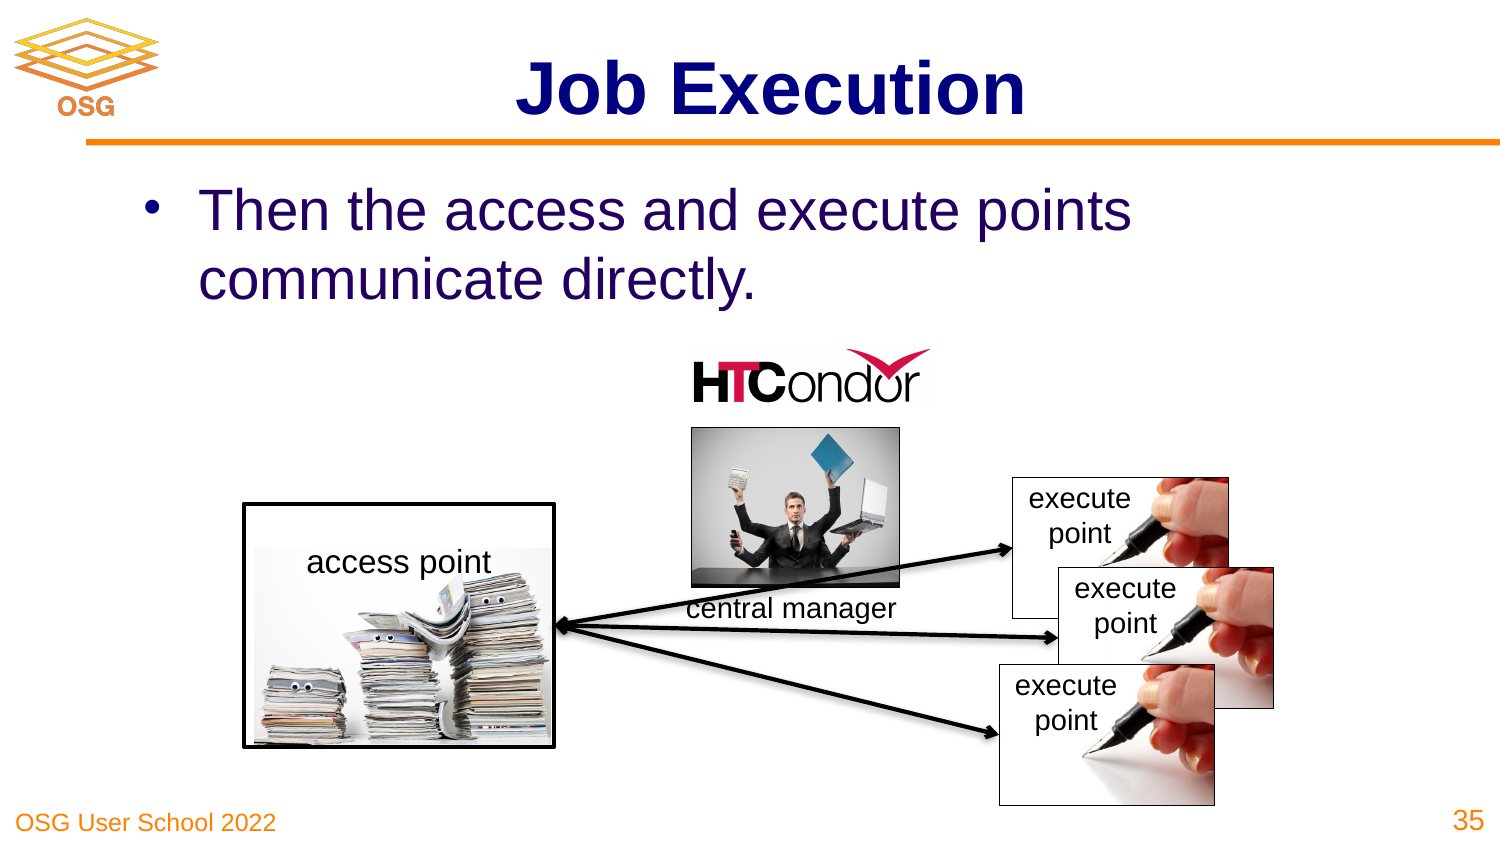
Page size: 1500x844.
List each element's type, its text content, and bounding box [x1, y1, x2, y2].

picture [14, 18, 159, 116]
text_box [1000, 624, 1059, 639]
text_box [1058, 567, 1274, 709]
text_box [554, 547, 1014, 623]
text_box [1012, 477, 1229, 619]
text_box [998, 664, 1215, 806]
list Then the access and execute points communicate directly. [127, 164, 1403, 741]
title Job Execution [201, 14, 1342, 155]
picture [690, 426, 900, 547]
text_box 35 [1431, 787, 1500, 844]
picture [690, 348, 934, 406]
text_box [243, 503, 555, 748]
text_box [554, 624, 1000, 736]
